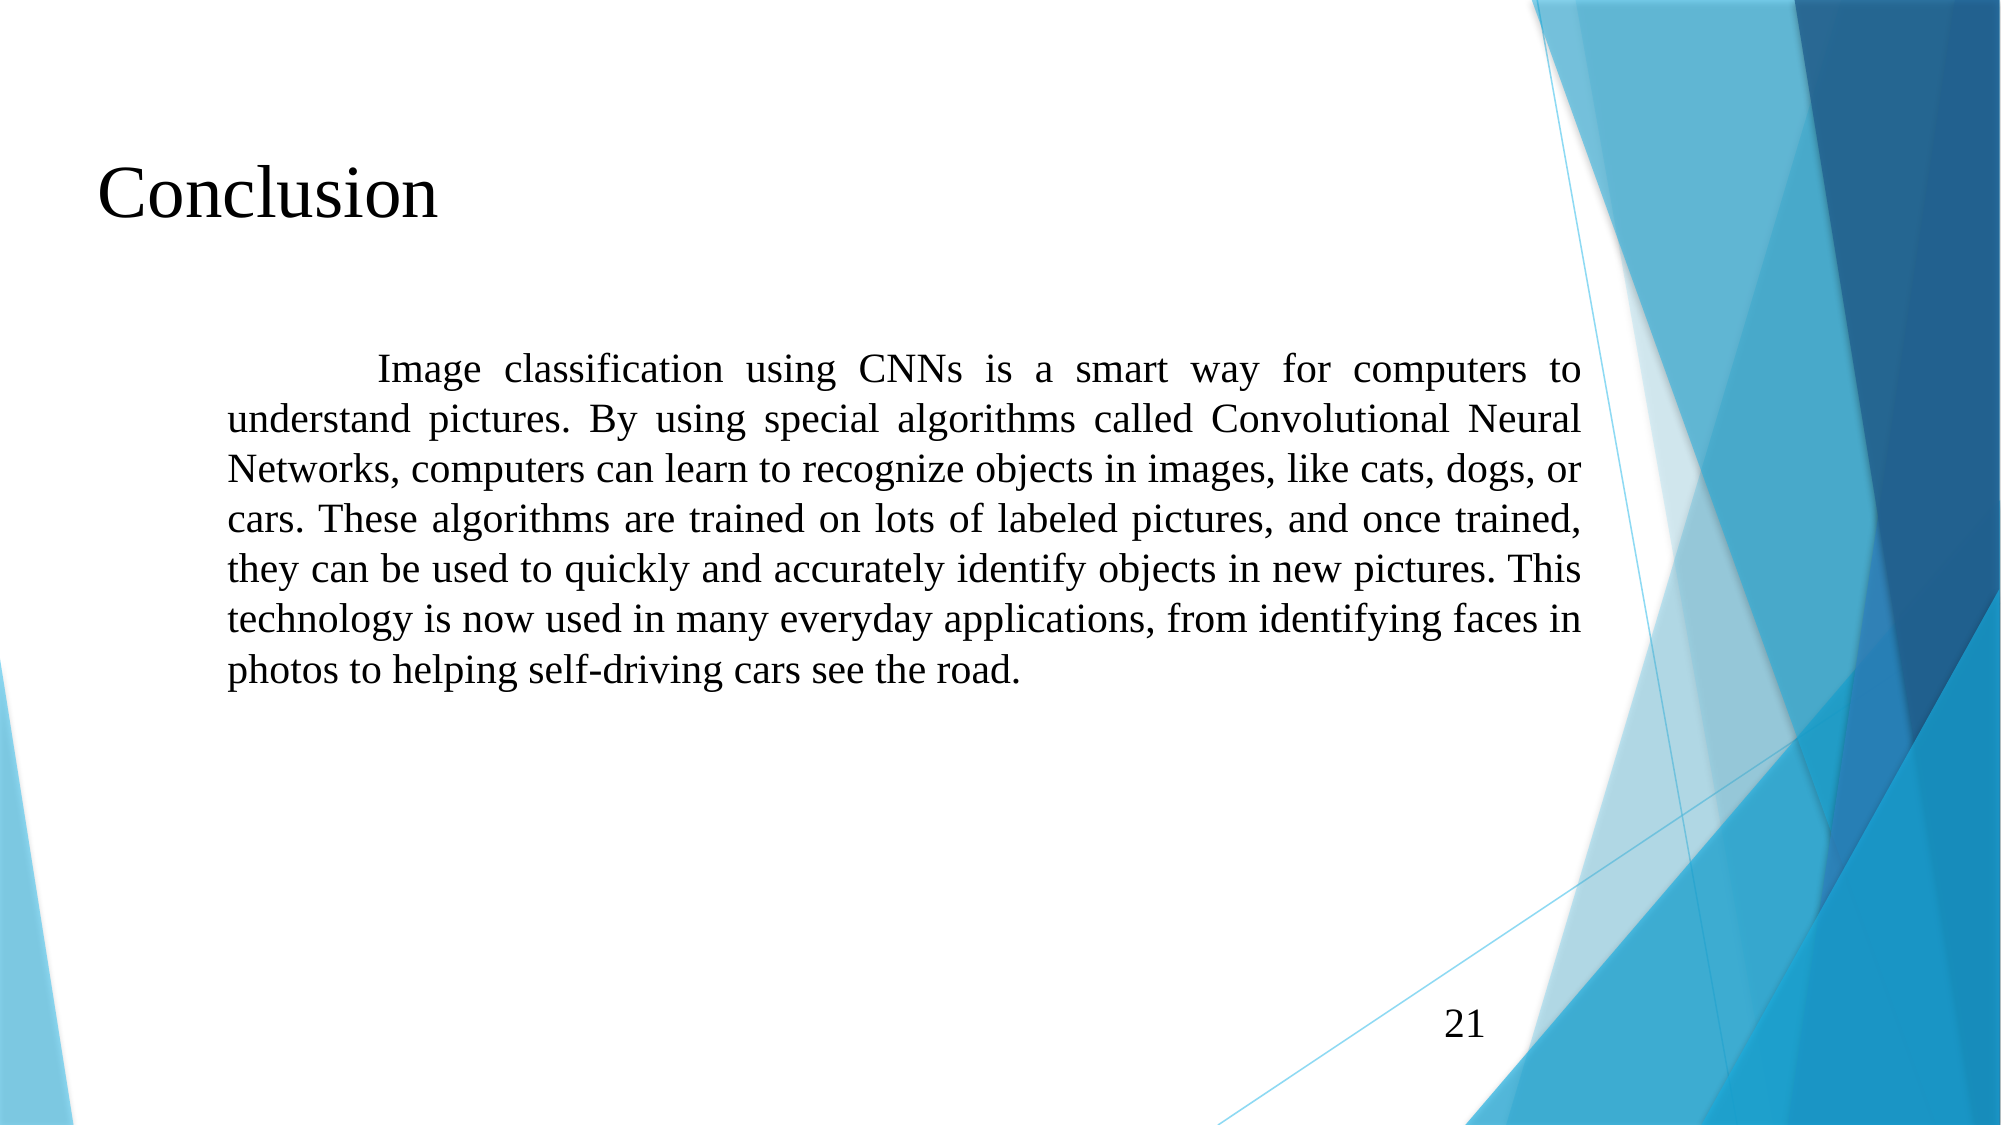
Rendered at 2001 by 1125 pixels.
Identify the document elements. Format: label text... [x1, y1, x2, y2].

text_box Conclusion [83, 134, 455, 240]
slide_number 21 [1409, 991, 1522, 1051]
text_box Image classification using CNNs is a smart way for computers to understand pictures. By using special algorithms called Convolutional Neural Networks, computers can learn to recognize objects in images, like cats, dogs, or cars. These algorithms are trained on lots of labeled pictures, and once trained, they can be used to quickly and accurately identify objects in new pictures. This technology is now used in many everyday applications, from identifying faces in photos to helping self-driving cars see the road. [212, 333, 1598, 699]
